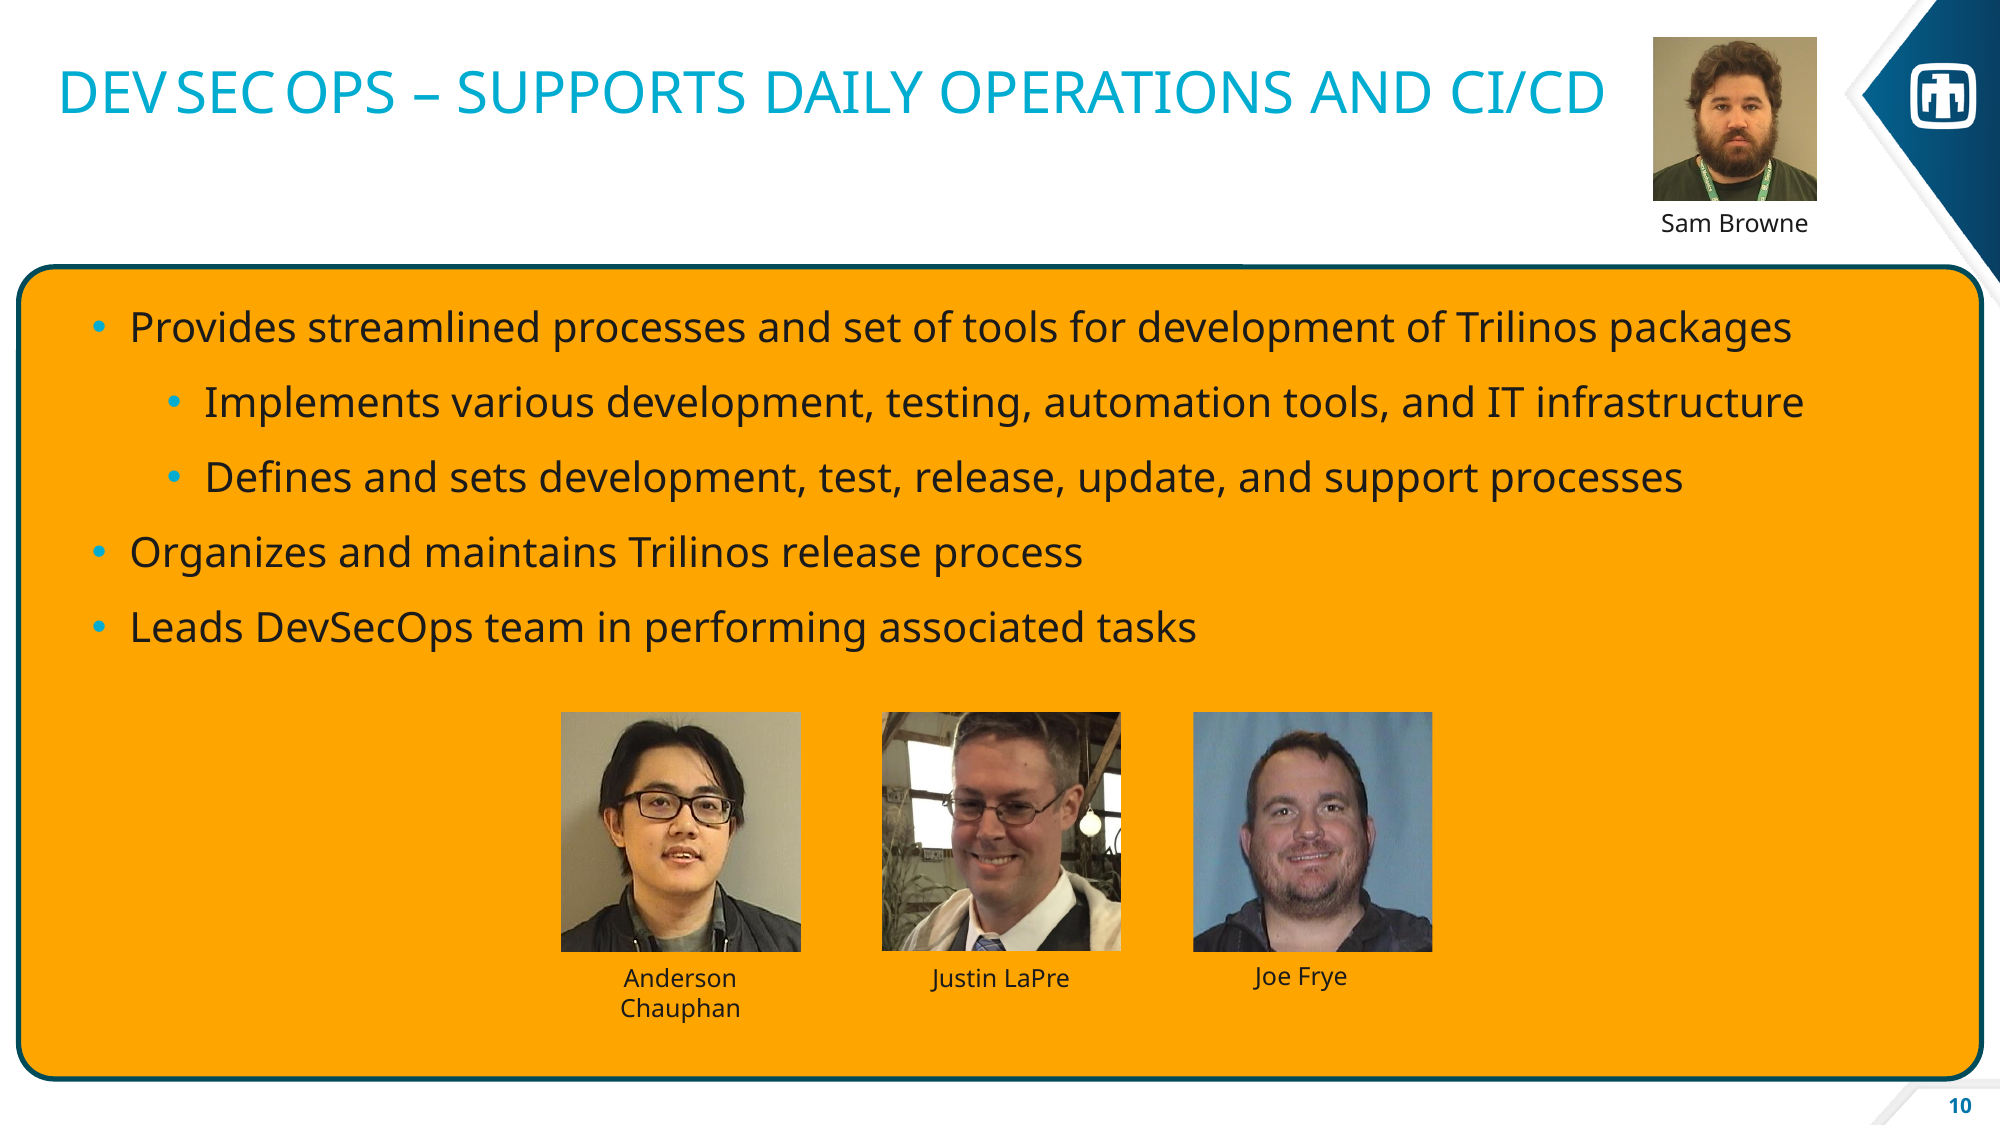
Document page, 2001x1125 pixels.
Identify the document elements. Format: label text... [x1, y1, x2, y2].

list Provides streamlined processes and set of tools for development of Trilinos packages Implements various development, testing, automation tools, and IT infrastructure Defines and sets development, test, release, update, and support processes Organizes and maintains Trilinos release process Leads DevSecOps team in performing associated tasks [91, 301, 1936, 1064]
picture [1853, 1063, 2000, 1125]
picture [560, 711, 801, 952]
picture [1653, 37, 1817, 201]
slide_number 10 [1920, 1089, 2000, 1125]
title DEV Sec Ops – Supports daily Operations and CI/CD [57, 39, 1643, 150]
picture [882, 712, 1121, 951]
text_box Sam Browne [1646, 200, 1824, 246]
text_box Justin LaPre [882, 954, 1120, 1000]
picture [1193, 711, 1433, 952]
text_box Anderson Chauphan [560, 954, 801, 1030]
text_box [17, 265, 1983, 1080]
text_box Joe Frye [1222, 953, 1381, 998]
picture [1828, 0, 2000, 319]
